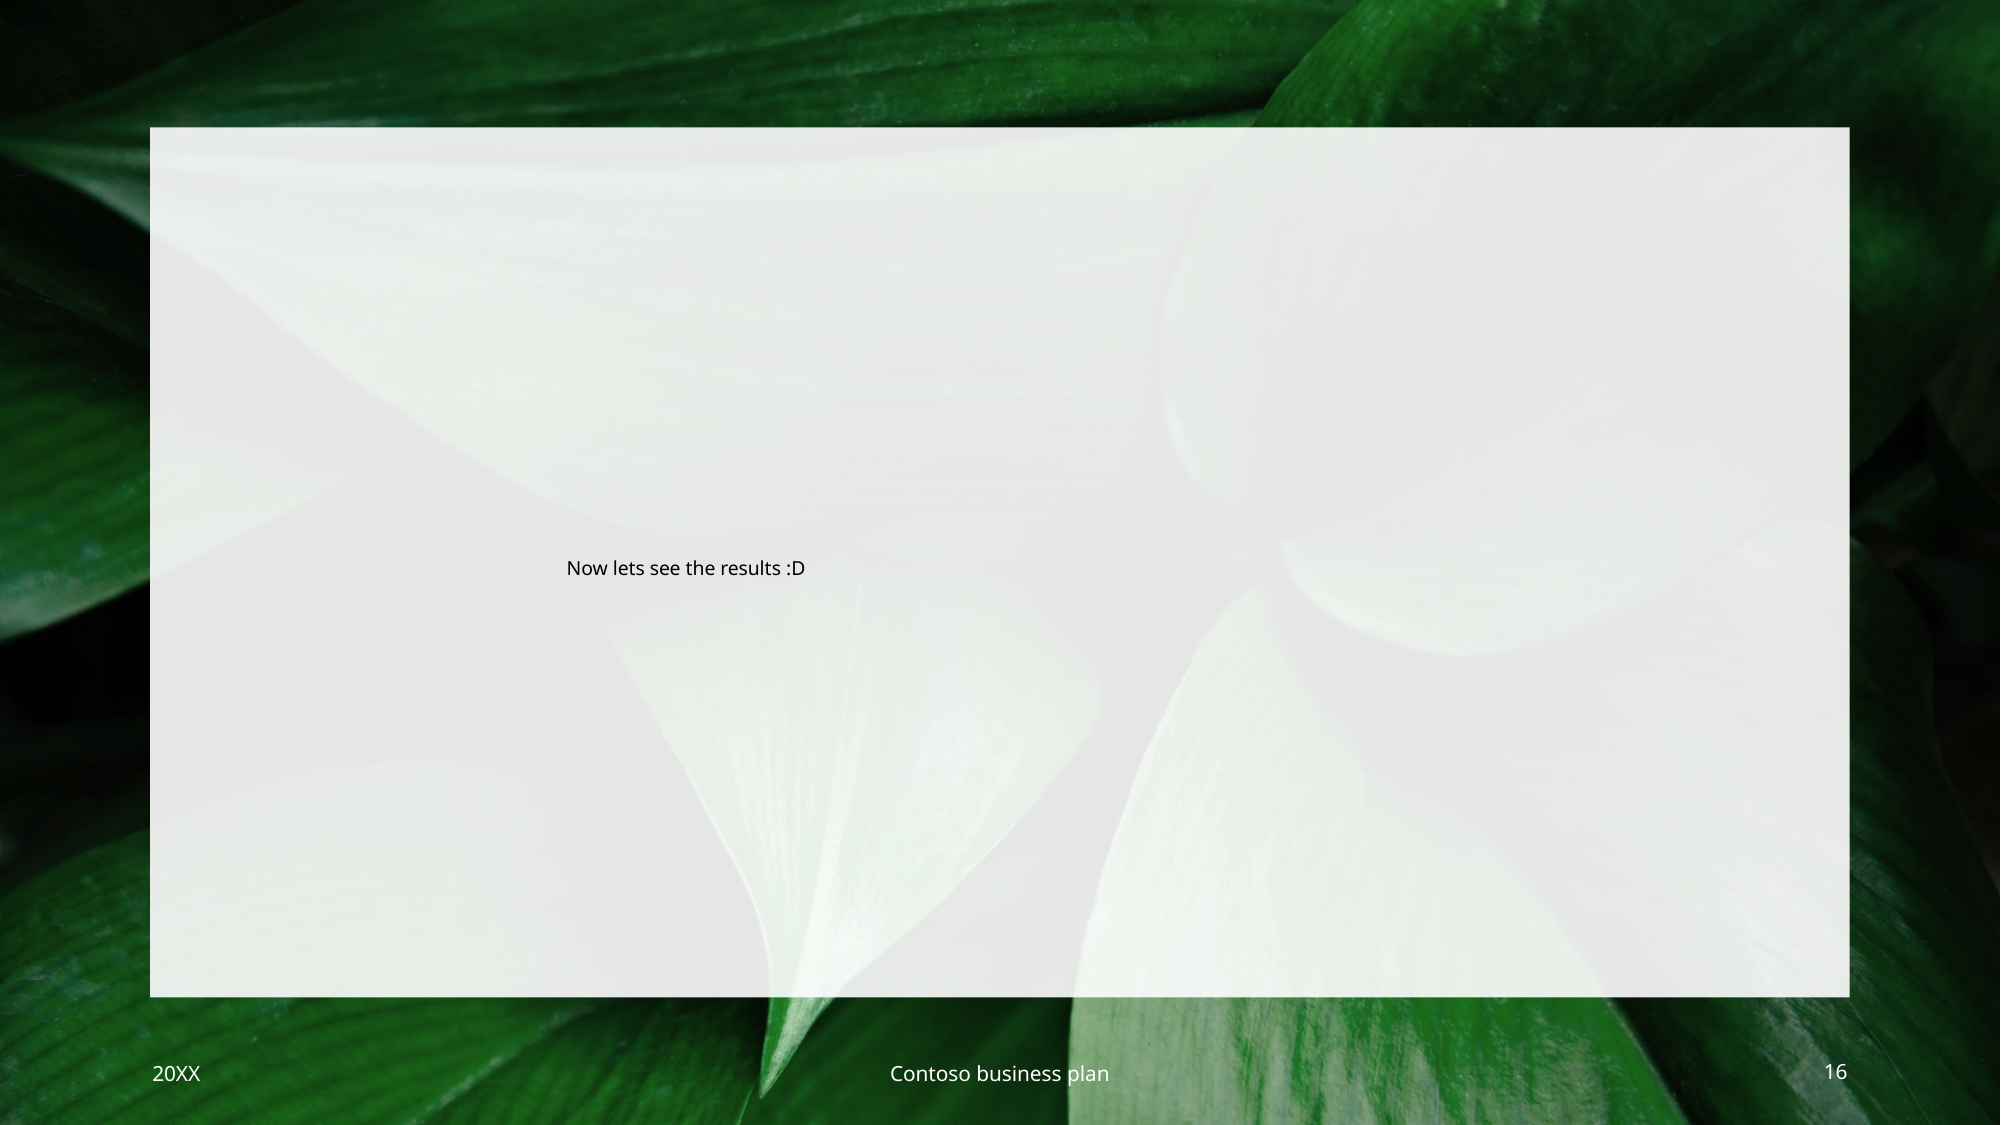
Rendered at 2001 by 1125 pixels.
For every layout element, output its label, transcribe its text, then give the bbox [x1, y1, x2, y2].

slide_number 16 [1412, 1042, 1863, 1103]
picture [0, 0, 2000, 1125]
slide_number 20XX [137, 1042, 588, 1103]
title Now lets see the results :D [551, 550, 2000, 611]
footer Contoso business plan [662, 1042, 1338, 1103]
